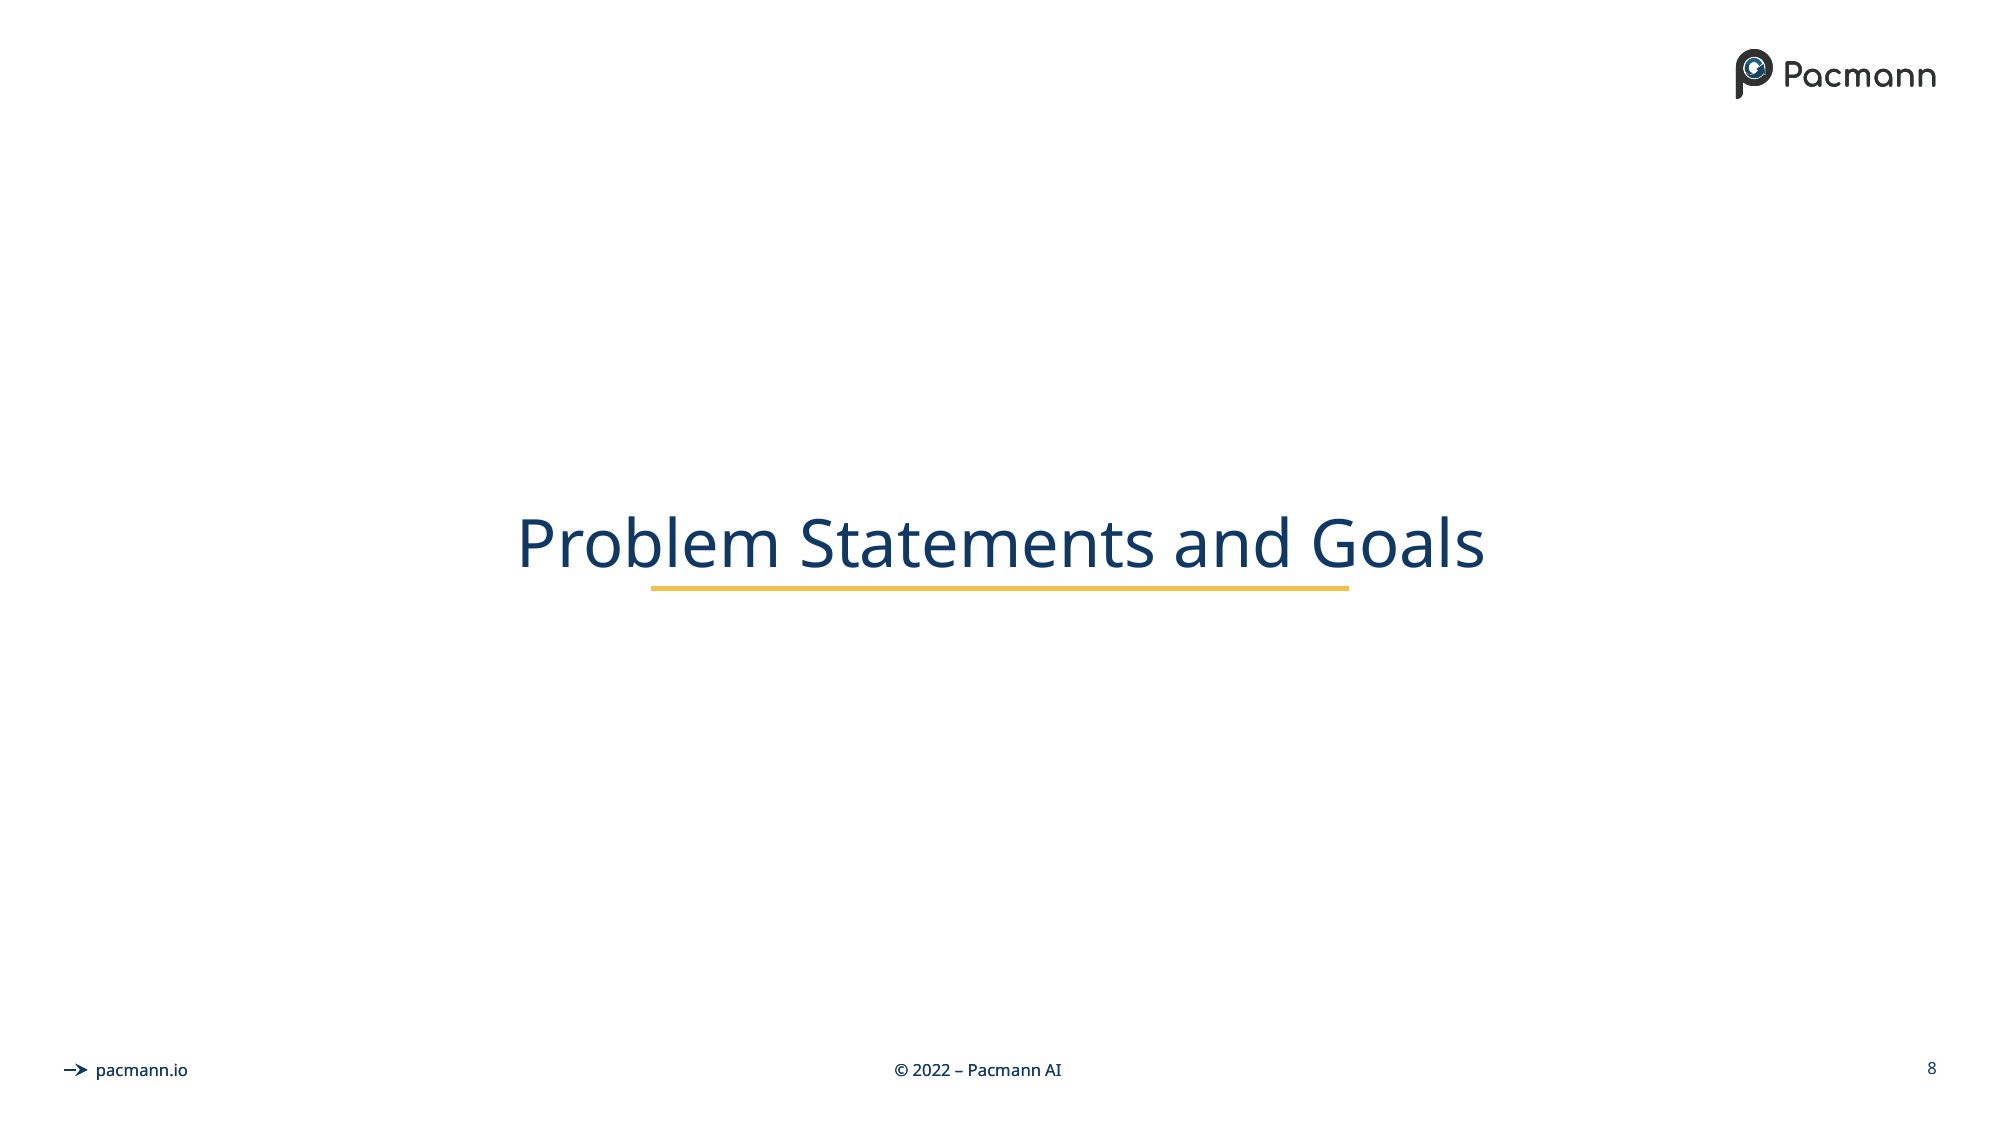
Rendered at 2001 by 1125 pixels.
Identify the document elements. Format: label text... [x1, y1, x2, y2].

picture [1707, 36, 1966, 112]
title Problem Statements and Goals [51, 441, 1952, 589]
